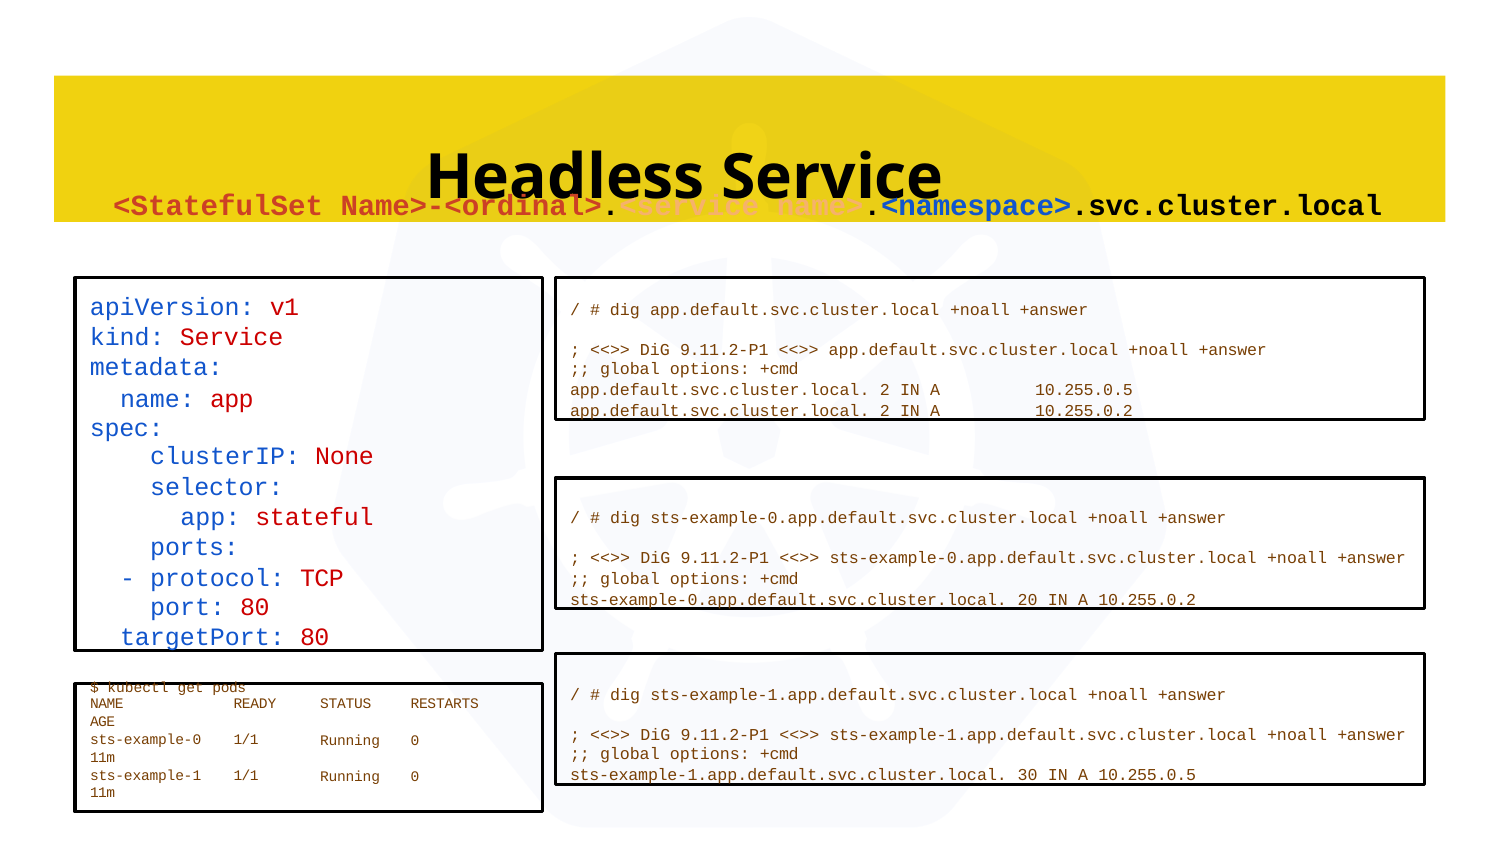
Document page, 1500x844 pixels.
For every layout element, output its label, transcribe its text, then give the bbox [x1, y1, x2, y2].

text_box <StatefulSet Name>-<ordinal>.<service name>.<namespace>.svc.cluster.local [111, 184, 322, 222]
text_box $ kubectl get pods [87, 675, 252, 692]
text_box / # dig sts-example-0.app.default.svc.cluster.local +noall +answer ; <<>> DiG 9.11.2-P1 <<>> sts-example-0.app.default.svc.cluster.local +noall +answer ;; global options: +cmd sts-example-0.app.default.svc.cluster.local. 20 IN A 10.255.0.2 [1176, 477, 1425, 609]
title Headless Service [1176, 37, 1429, 212]
text_box / # dig app.default.svc.cluster.local +noall +answer ; <<>> DiG 9.11.2-P1 <<>> app.default.svc.cluster.local +noall +answer ;; global options: +cmd app.default.svc.cluster.local. 2 IN A 10.255.0.5 app.default.svc.cluster.local. 2 IN A 10.255.0.2 [1176, 277, 1425, 420]
text_box [74, 683, 322, 812]
picture [327, 0, 1173, 844]
title Headless Service [71, 37, 322, 212]
text_box <StatefulSet Name>-<ordinal>.<service name>.<namespace>.svc.cluster.local [1176, 184, 1389, 222]
text_box NAME READY AGE sts-example-0 1/1 11m sts-example-1 1/1 11m [87, 692, 278, 800]
text_box / # dig sts-example-1.app.default.svc.cluster.local +noall +answer ; <<>> DiG 9.11.2-P1 <<>> sts-example-1.app.default.svc.cluster.local +noall +answer ;; global options: +cmd sts-example-1.app.default.svc.cluster.local. 30 IN A 10.255.0.5 [1176, 653, 1425, 785]
text_box apiVersion: v1 kind: Service metadata: name: app spec: clusterIP: None selector: app: stateful ports: - protocol: TCP port: 80 targetPort: 80 [74, 277, 322, 651]
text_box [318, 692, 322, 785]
